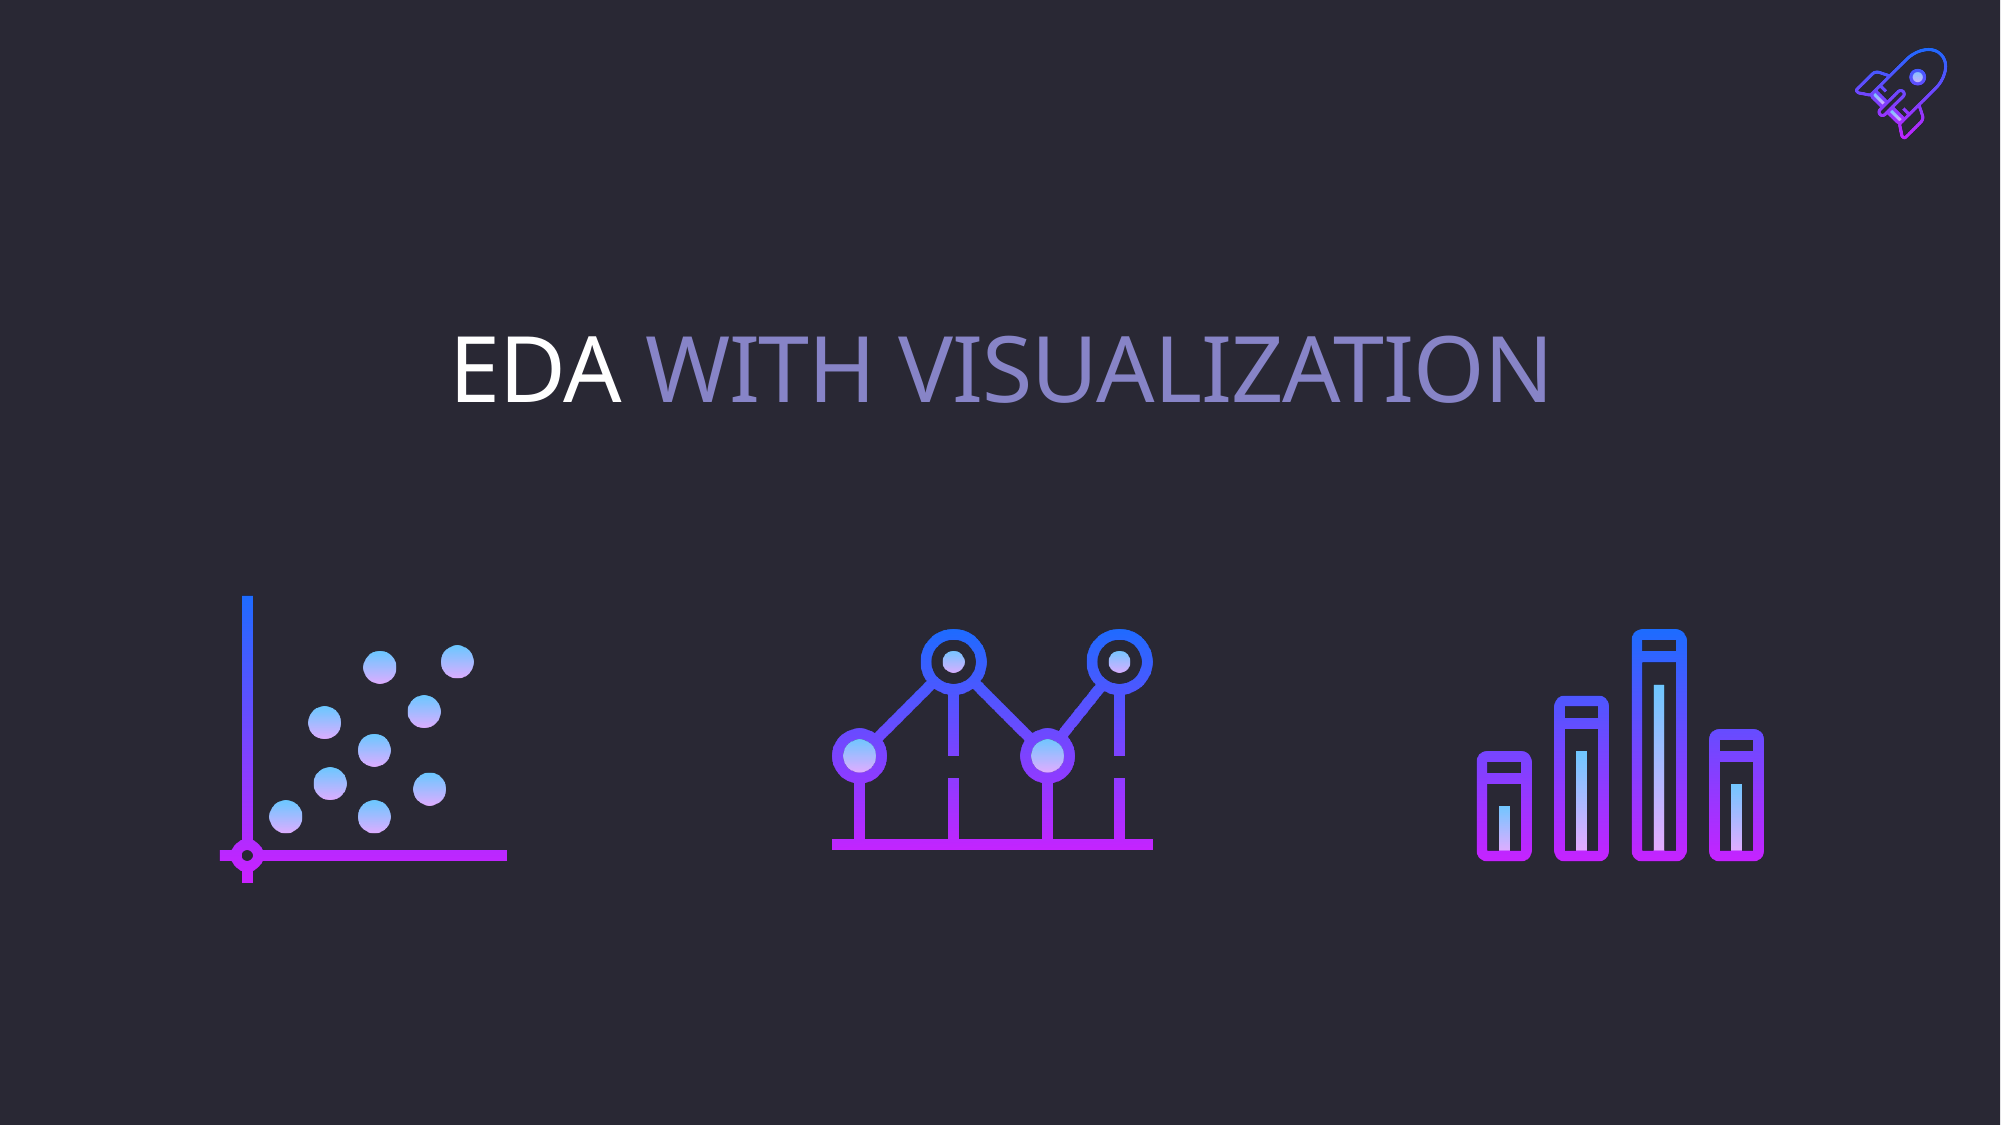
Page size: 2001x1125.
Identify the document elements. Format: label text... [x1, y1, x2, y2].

picture [1844, 37, 1958, 150]
title EDA WITH VISUALIZATION [206, 212, 1797, 430]
picture [186, 562, 540, 916]
picture [1443, 567, 1798, 922]
picture [814, 562, 1169, 916]
